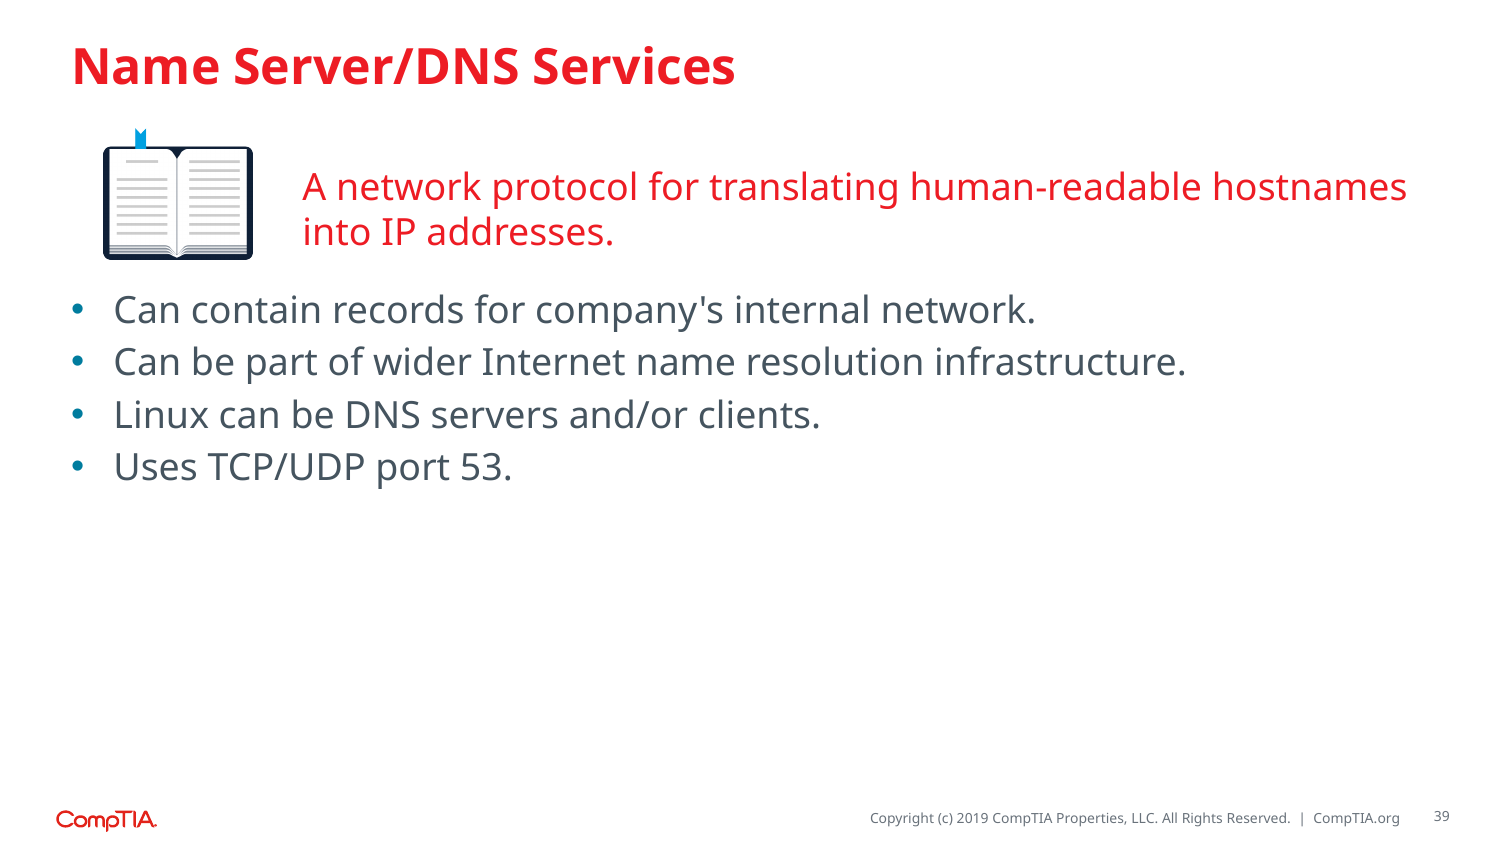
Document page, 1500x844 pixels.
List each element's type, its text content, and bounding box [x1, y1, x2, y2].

slide_number 39 [1407, 800, 1450, 835]
title Name Server/DNS Services [56, 12, 1444, 117]
list A network protocol for translating human-readable hostnames into IP addresses. [287, 155, 1445, 249]
picture [103, 128, 253, 260]
list Can contain records for company's internal network. Can be part of wider Internet name resolution infrastructure. Linux can be DNS servers and/or clients. Uses TCP/UDP port 53. [56, 278, 1444, 764]
